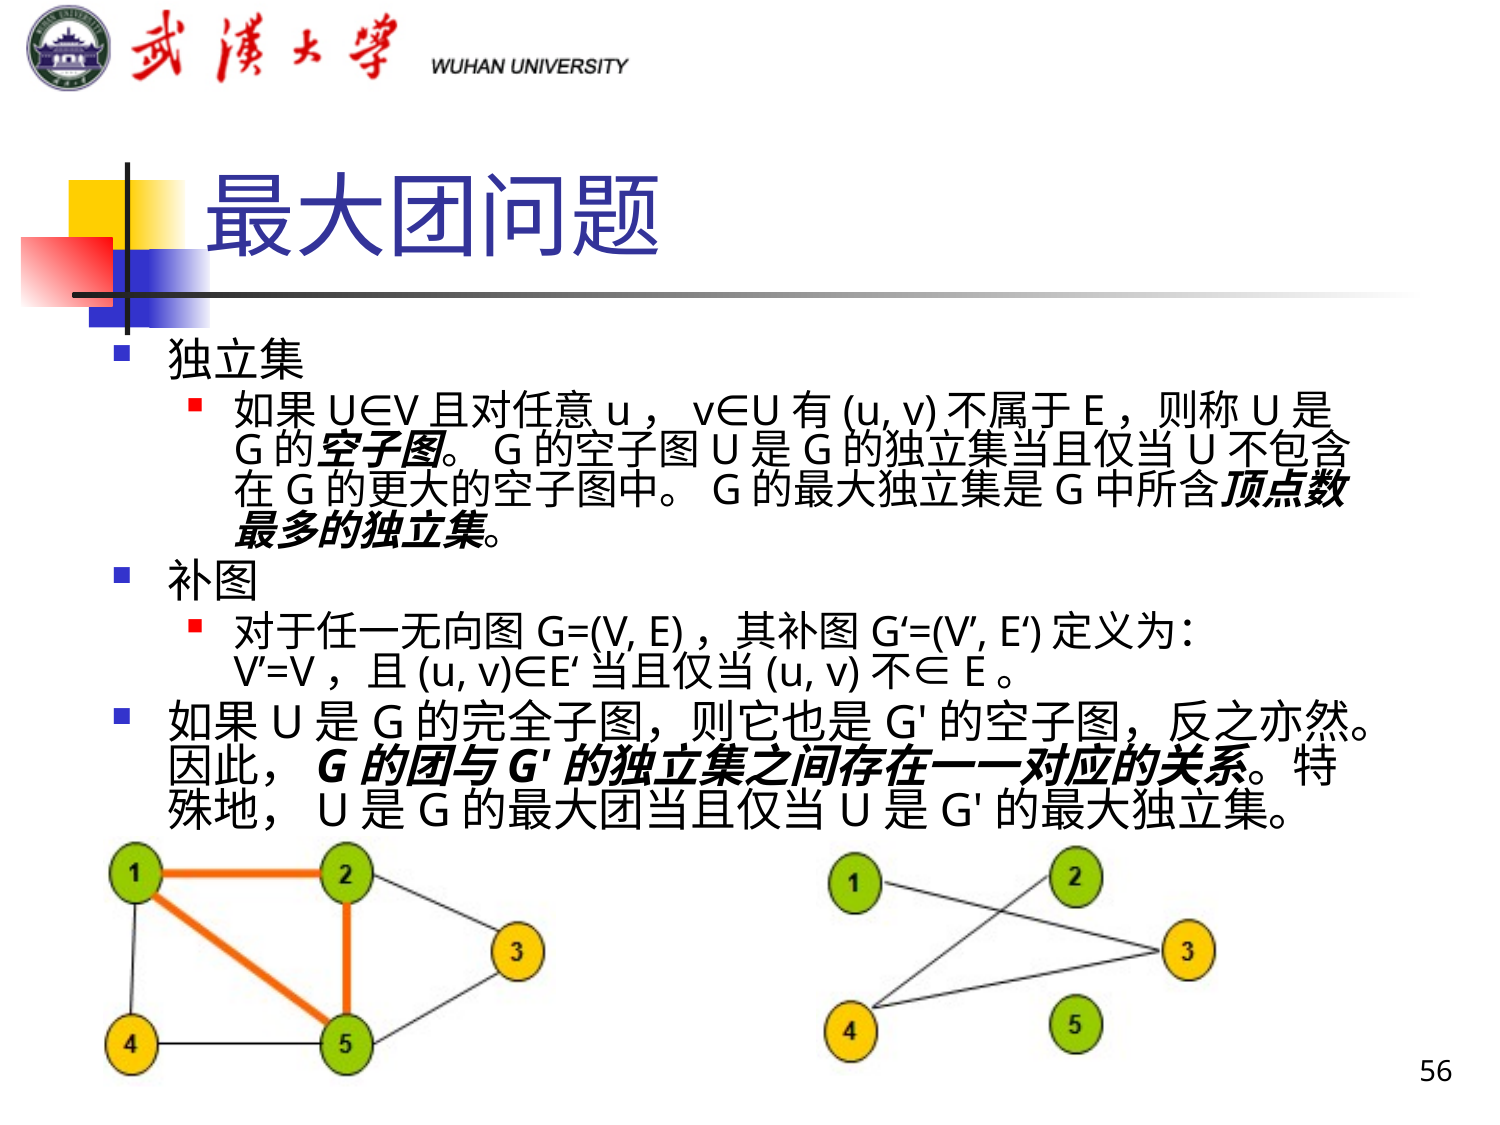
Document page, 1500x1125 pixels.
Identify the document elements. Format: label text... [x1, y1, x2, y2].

picture [816, 840, 1232, 1079]
picture [0, 0, 643, 93]
picture [103, 836, 557, 1089]
slide_number 56 [1155, 1024, 1468, 1100]
list 独立集 如果U∈V且对任意u，v∈U有(u, v)不属于E，则称U是G的空子图。G的空子图U是G的独立集当且仅当U不包含在G的更大的空子图中。G的最大独立集是G中所含顶点数最多的独立集。 补图 对于任一无向图G=(V, E)，其补图G‘=(V’, E‘)定义为：V’=V，且(u, v)∈E‘当且仅当(u, v)不∈E。 如果U是G的完全子图，则它也是G'的空子图，反之亦然。因此，G的团与G'的独立集之间存在一一对应的关系。特殊地，U是G的最大团当且仅当U是G'的最大独立集。 [96, 333, 1372, 820]
title 最大团问题 [188, 35, 1468, 275]
